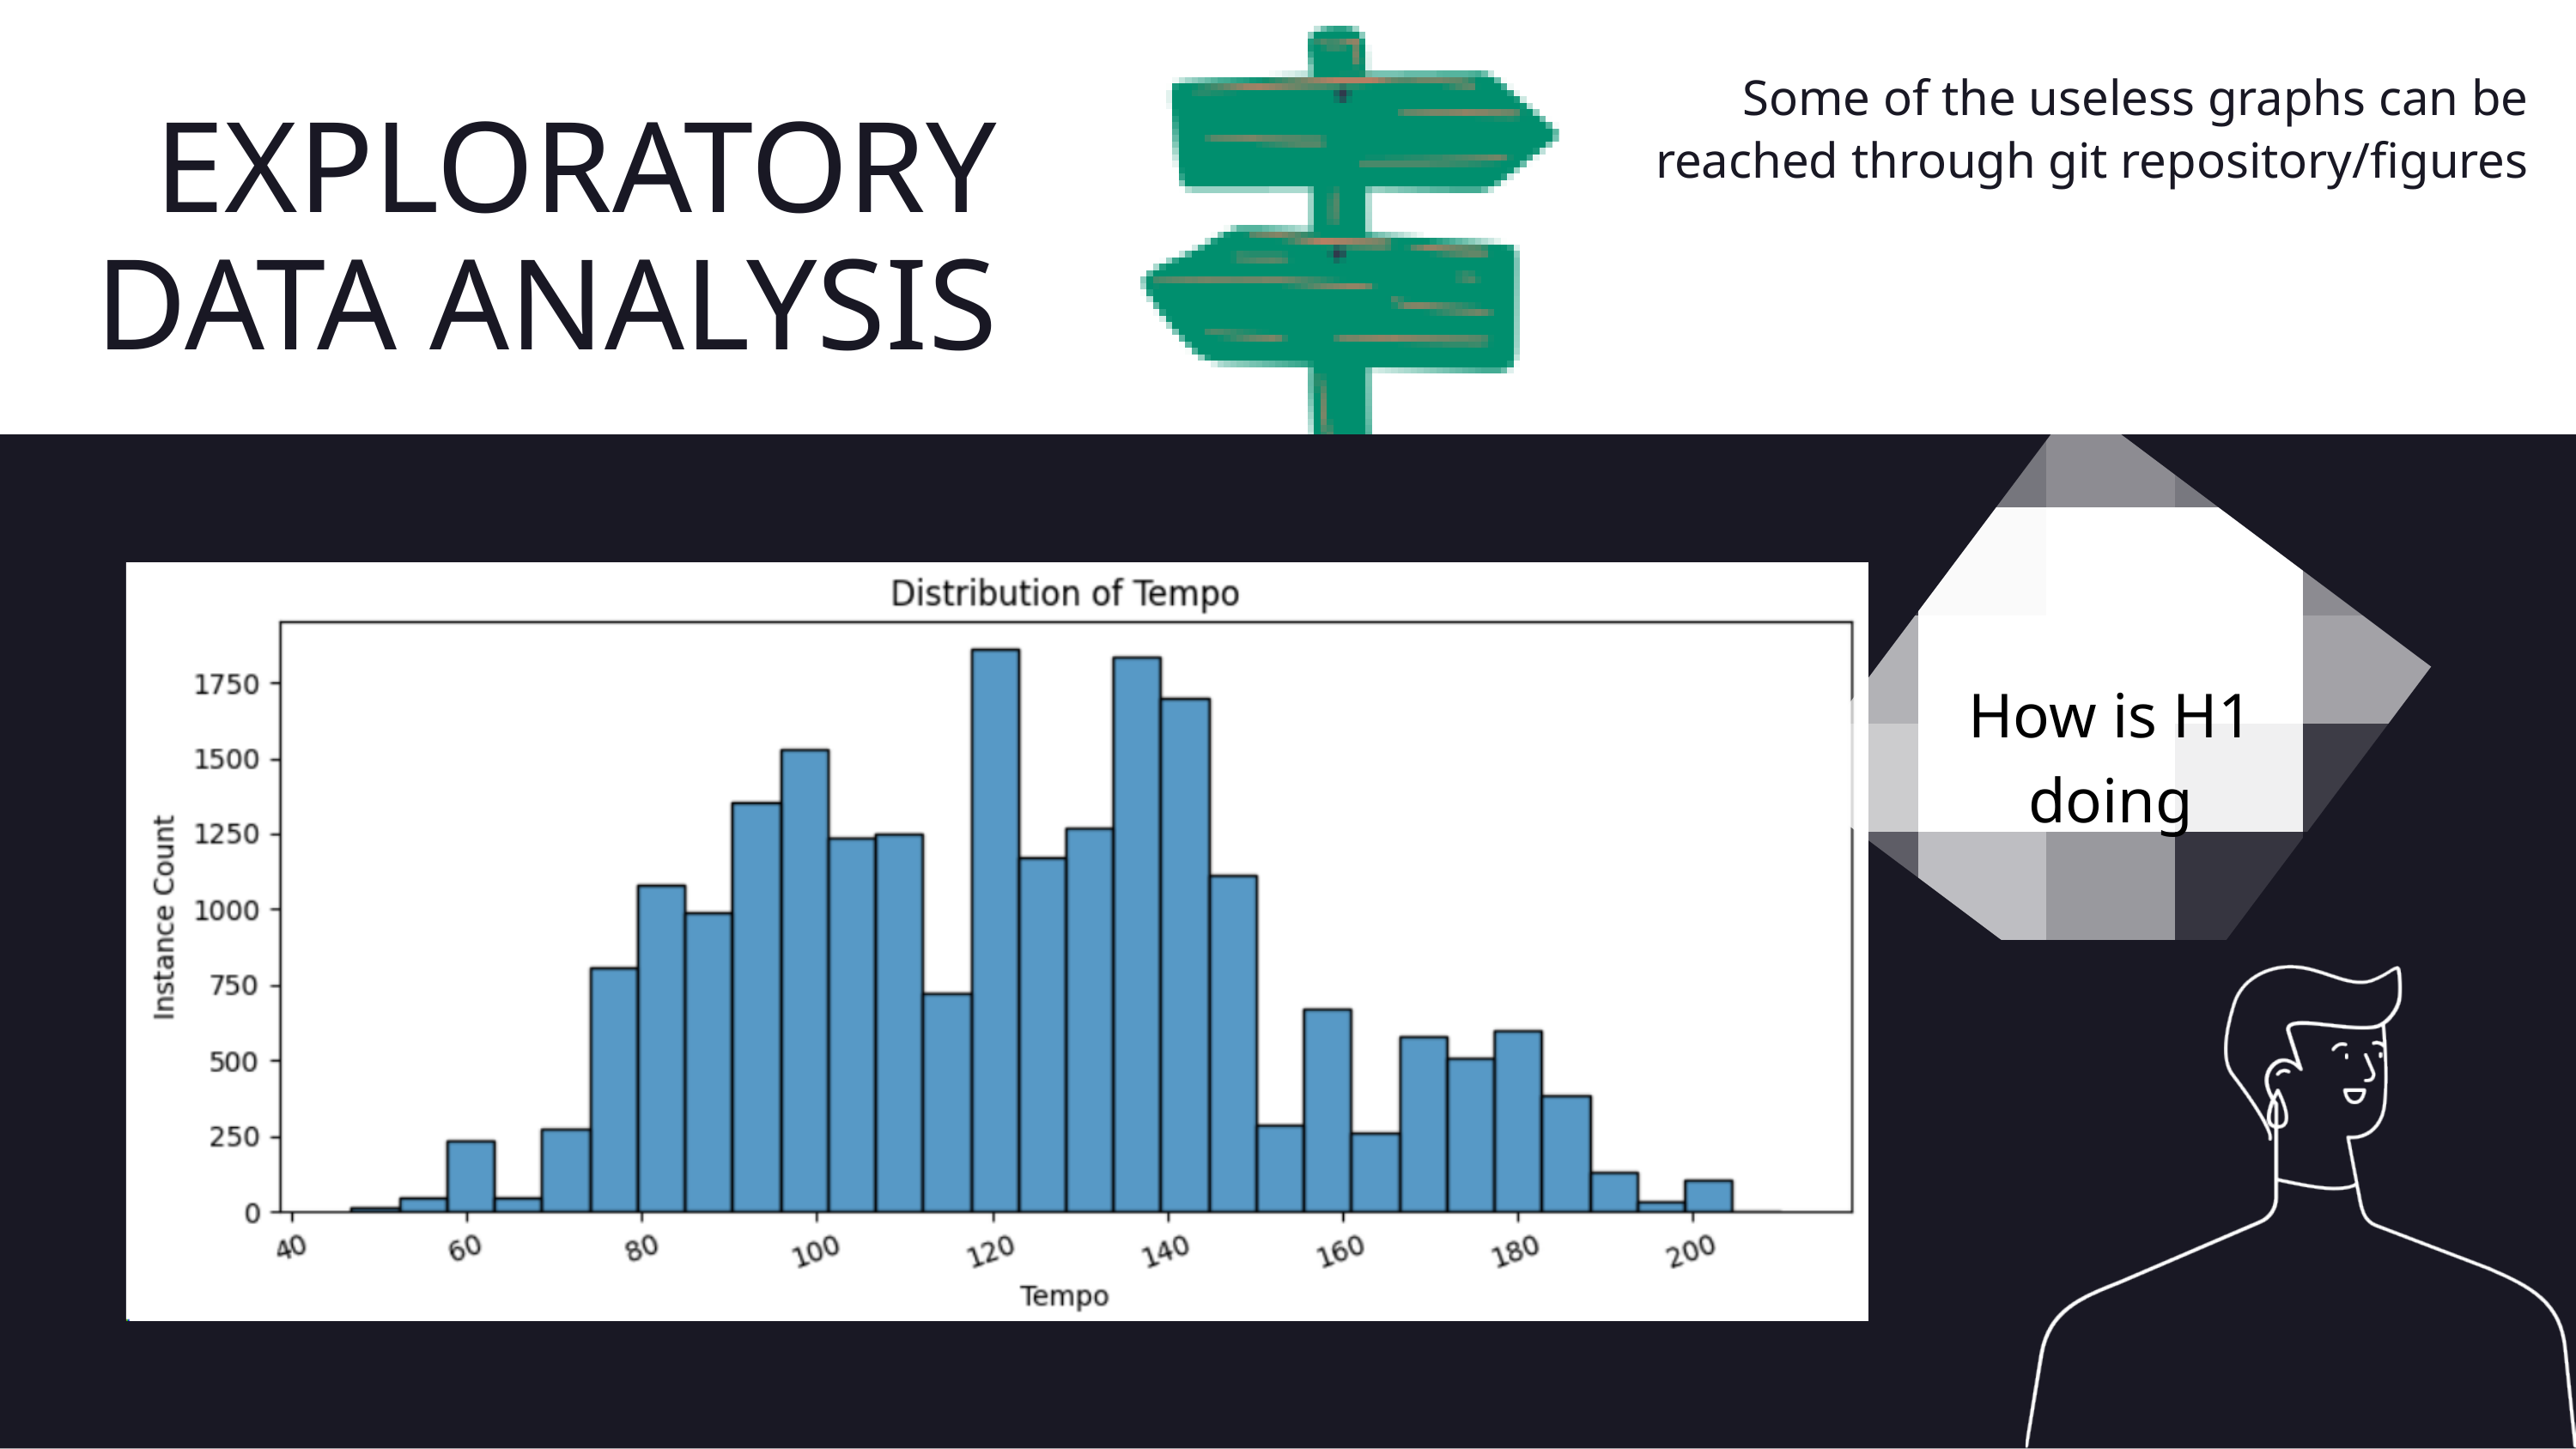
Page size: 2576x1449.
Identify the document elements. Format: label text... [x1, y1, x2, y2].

text_box Some of the useless graphs can be reached through git repository/figures [1609, 62, 2529, 188]
text_box How is H1 doing [1910, 664, 2312, 835]
text_box [1127, 26, 1559, 434]
text_box [0, 434, 2050, 1449]
text_box [2025, 941, 2576, 1449]
text_box [2123, 434, 2576, 941]
text_box [1790, 400, 2432, 1048]
text_box EXPLORATORY DATA ANALYSIS [35, 99, 998, 375]
text_box [125, 562, 1869, 1321]
